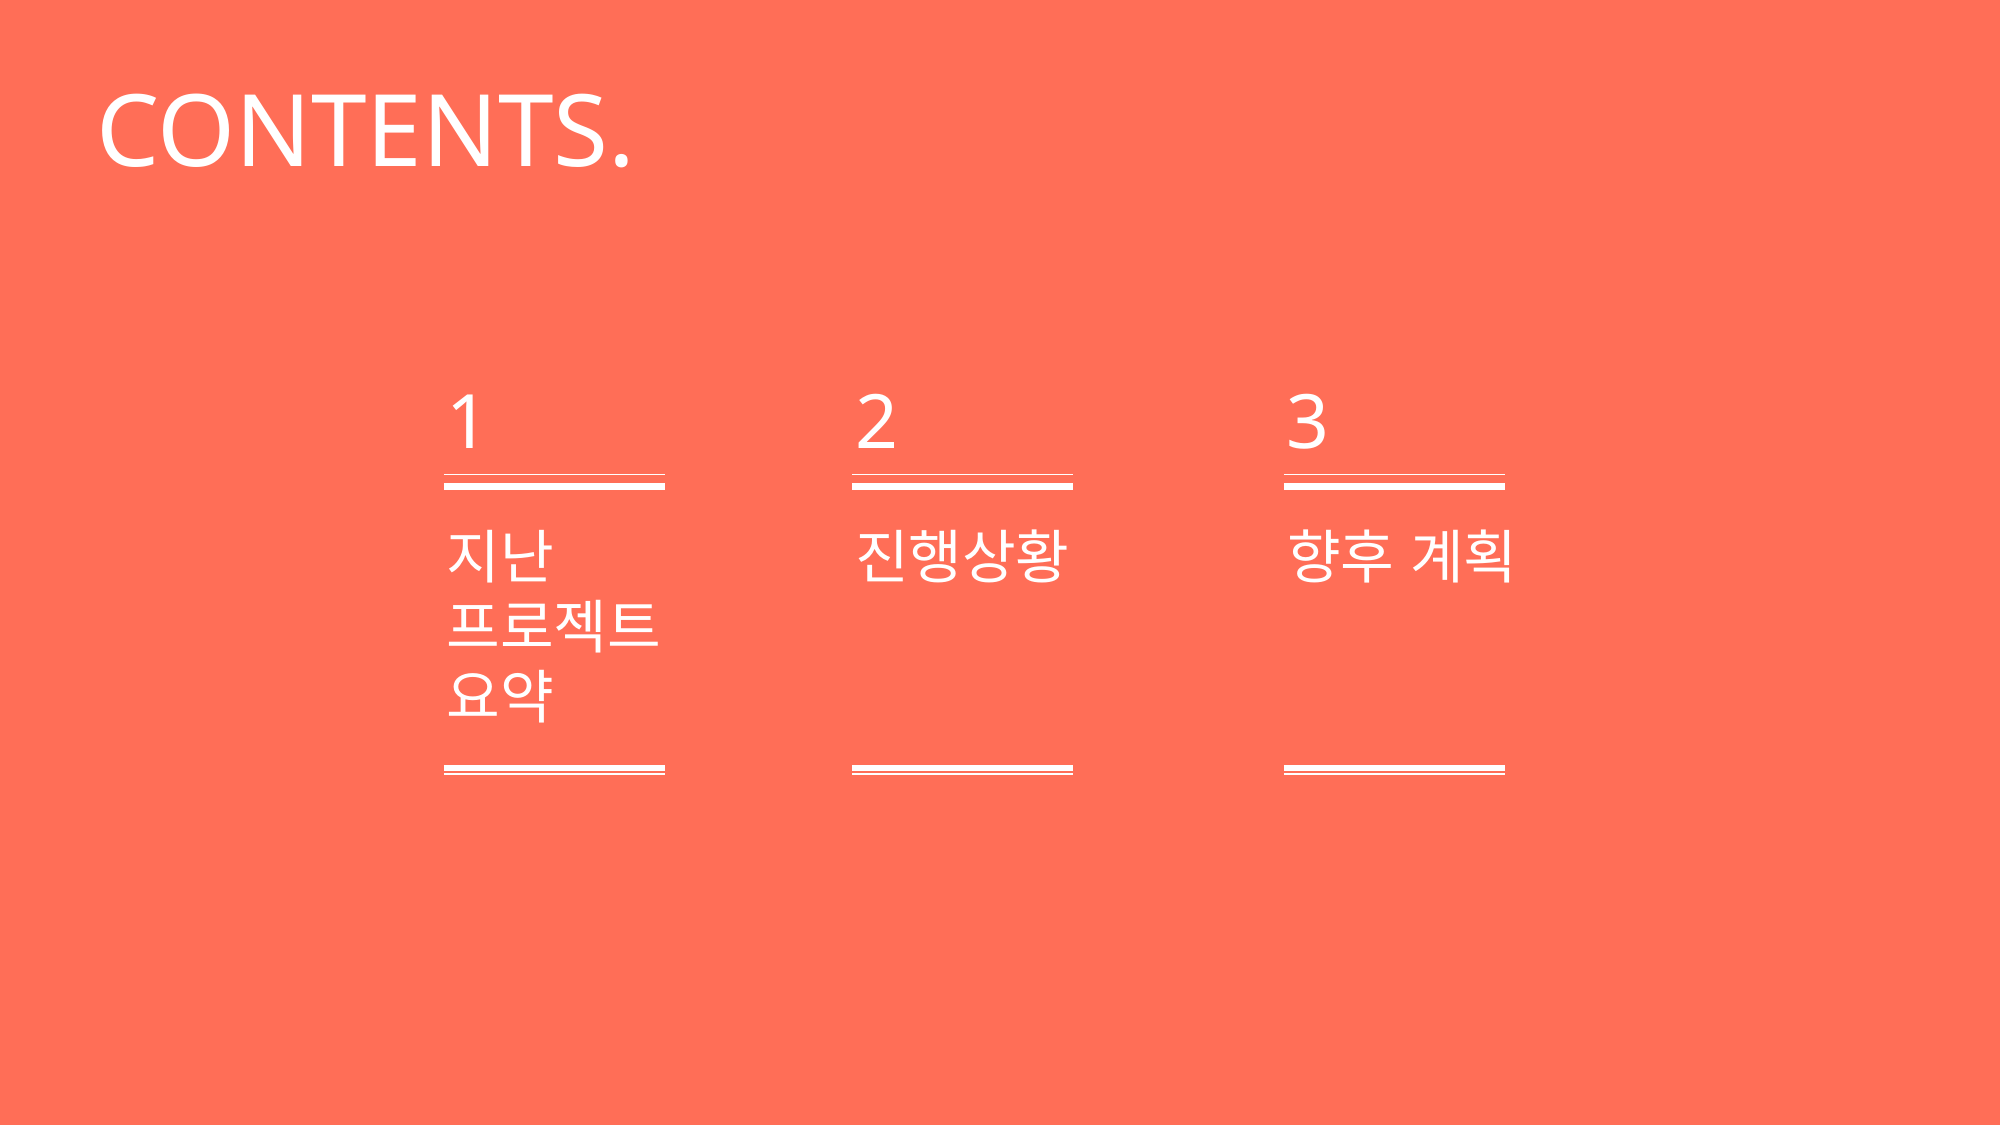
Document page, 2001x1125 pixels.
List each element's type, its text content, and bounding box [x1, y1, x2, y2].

text_box 2 [840, 365, 1162, 471]
text_box [0, 0, 2000, 1125]
text_box 1 [432, 365, 754, 471]
text_box CONTENTS. [81, 58, 733, 194]
text_box 3 [1271, 365, 1594, 471]
text_box 지난 프로젝트 요약 [432, 513, 693, 738]
text_box 향후 계획 [1272, 513, 1533, 598]
text_box 진행상황 [840, 513, 1101, 598]
